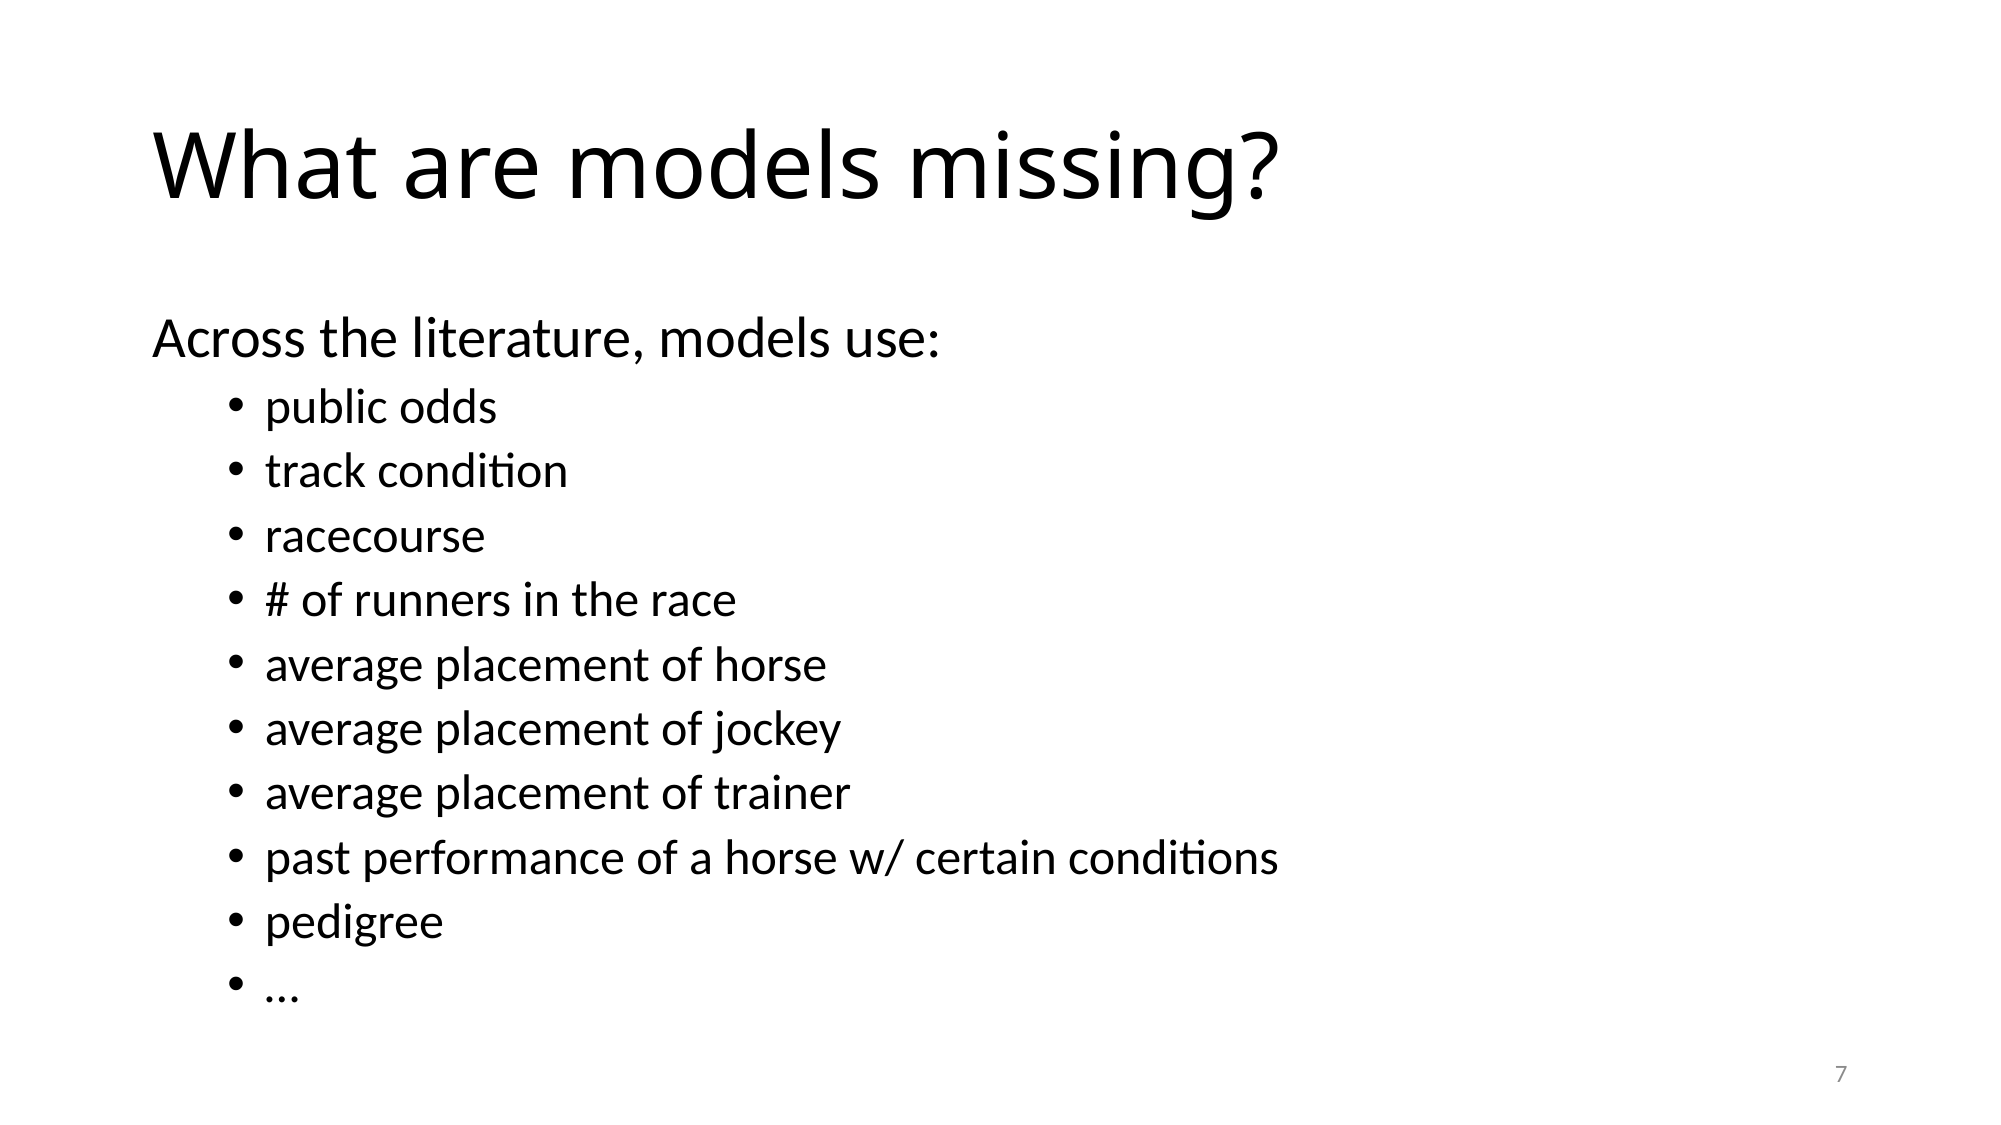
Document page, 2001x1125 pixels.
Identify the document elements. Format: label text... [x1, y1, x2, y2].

list Across the literature, models use: public odds track condition racecourse # of runners in the race average placement of horse average placement of jockey average placement of trainer past performance of a horse w/ certain conditions pedigree … [137, 299, 1955, 1103]
title What are models missing? [137, 59, 1863, 278]
slide_number 7 [1412, 1042, 1863, 1103]
